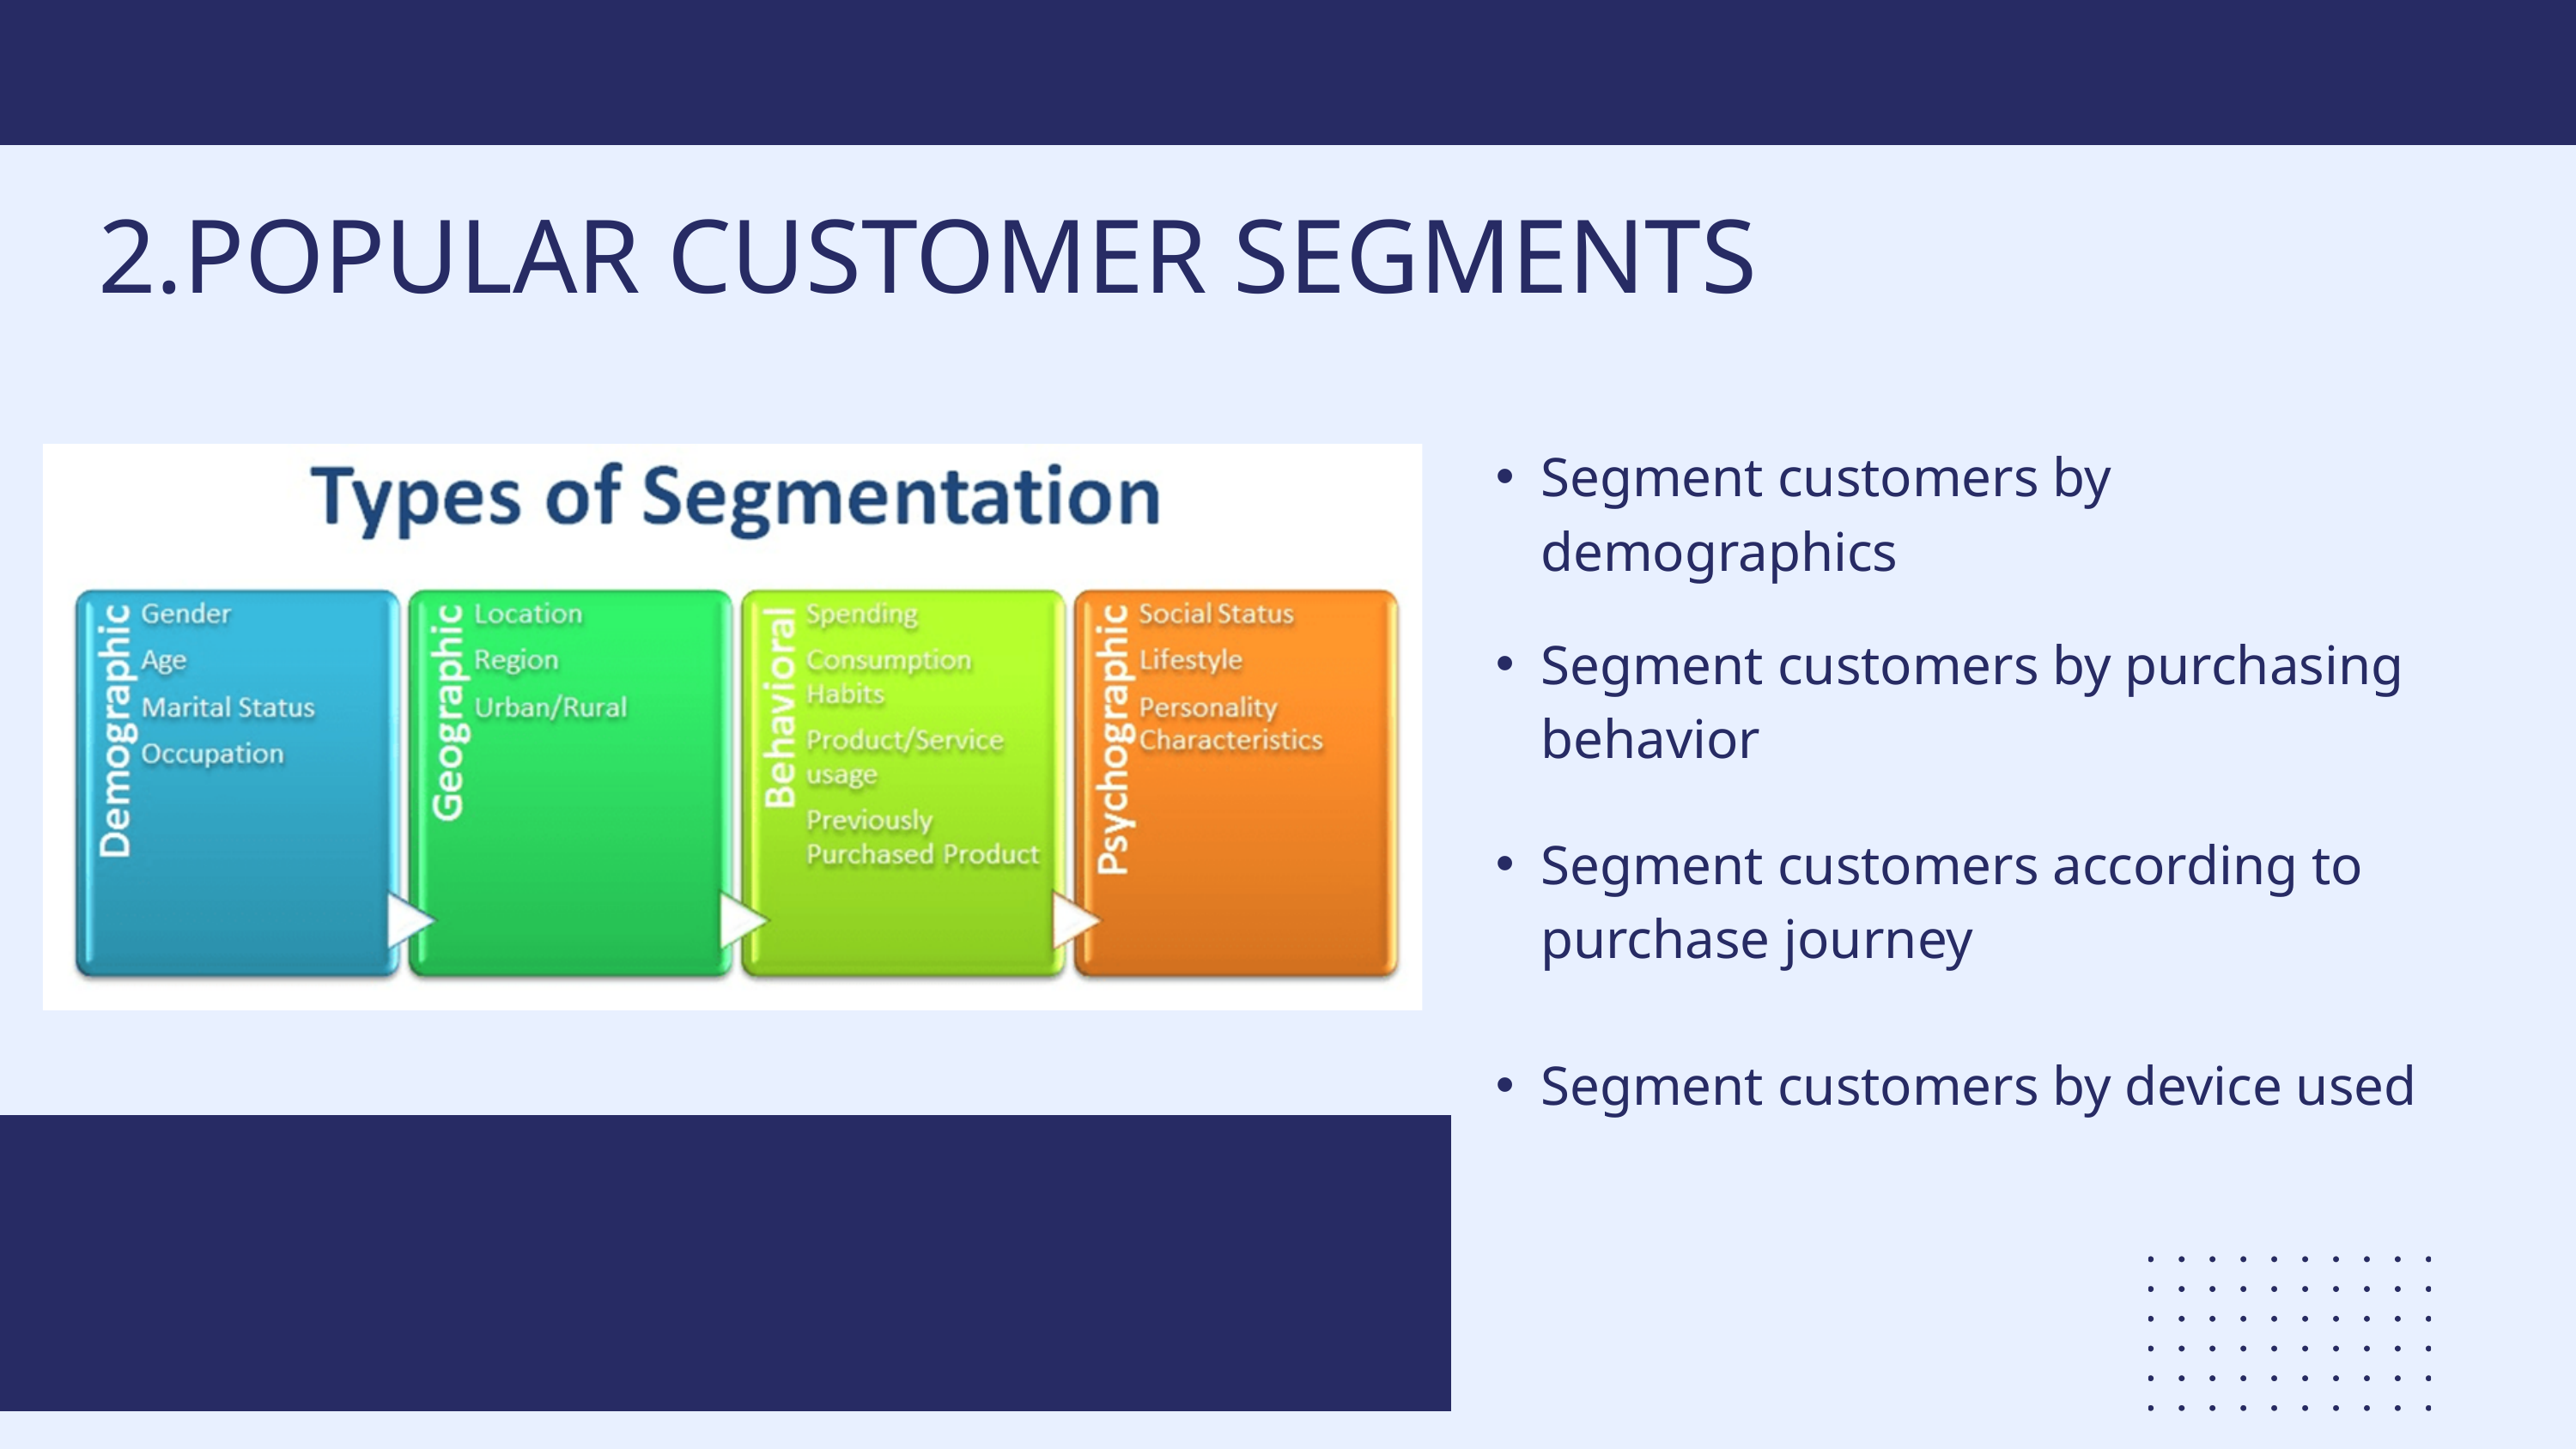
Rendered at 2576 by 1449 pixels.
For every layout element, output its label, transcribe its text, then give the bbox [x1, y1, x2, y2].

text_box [0, 1114, 1451, 1411]
text_box Segment customers by purchasing behavior [1450, 621, 2459, 770]
text_box Segment customers by demographics [1450, 433, 2459, 582]
text_box [42, 444, 1423, 1010]
text_box 2.POPULAR CUSTOMER SEGMENTS [98, 171, 1955, 598]
text_box Segment customers by device used [1450, 967, 2459, 1117]
text_box [2148, 1256, 2432, 1411]
text_box Segment customers according to purchase journey [1450, 821, 2459, 967]
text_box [0, 0, 2576, 145]
